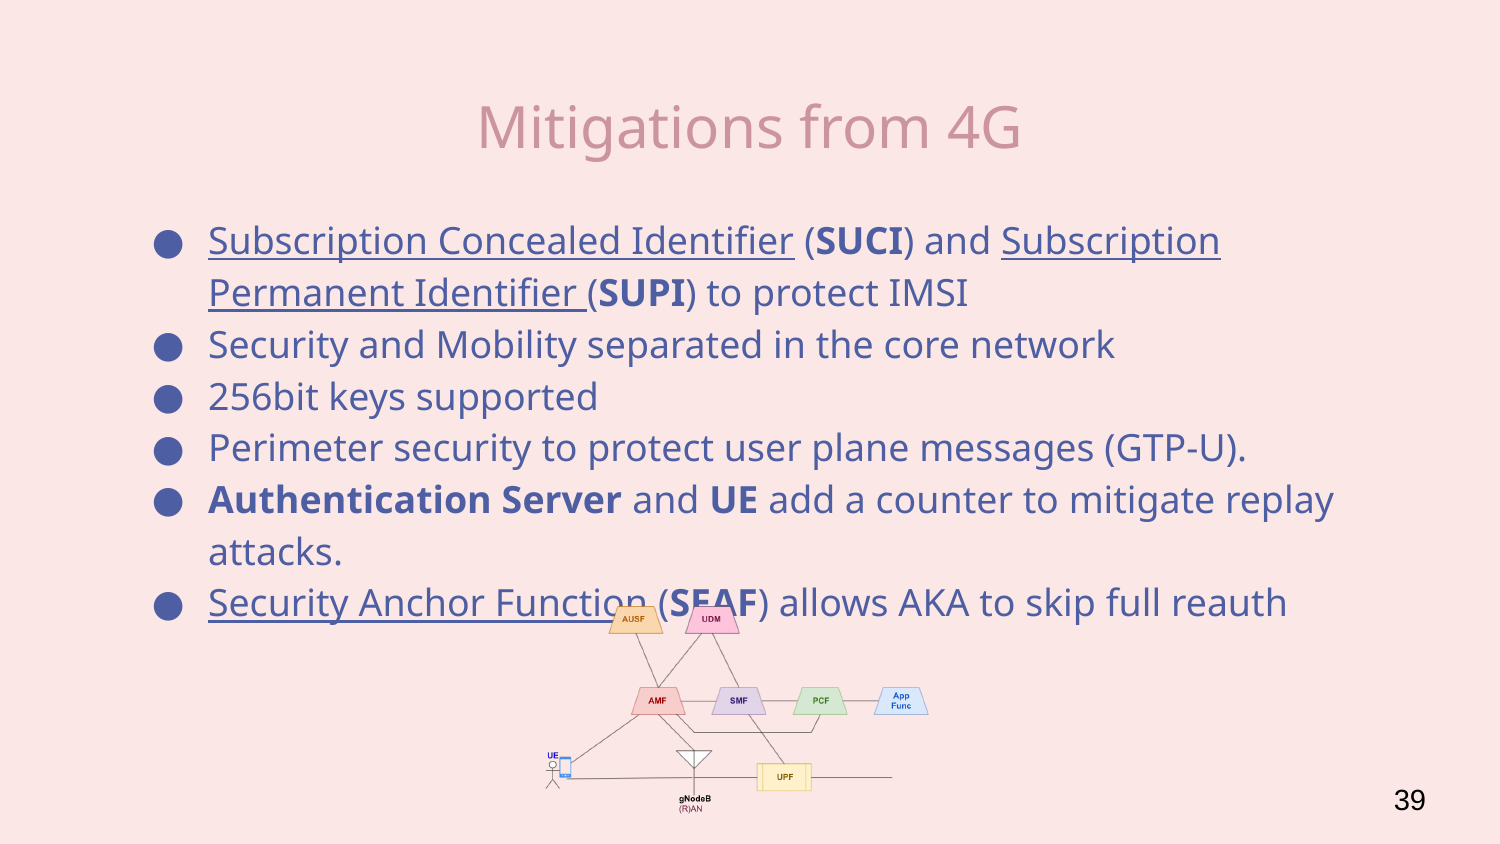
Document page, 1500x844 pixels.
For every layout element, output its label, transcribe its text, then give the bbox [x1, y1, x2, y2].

picture [521, 575, 937, 832]
title Mitigations from 4G [118, 77, 1382, 172]
slide_number ‹#› [1378, 766, 1469, 832]
list Subscription Concealed Identifier (SUCI) and Subscription Permanent Identifier (SUPI) to protect IMSI Security and Mobility separated in the core network 256bit keys supported Perimeter security to protect user plane messages (GTP-U). Authentication Server and UE add a counter to mitigate replay attacks. Security Anchor Function (SEAF) allows AKA to skip full reauth [118, 195, 1382, 756]
